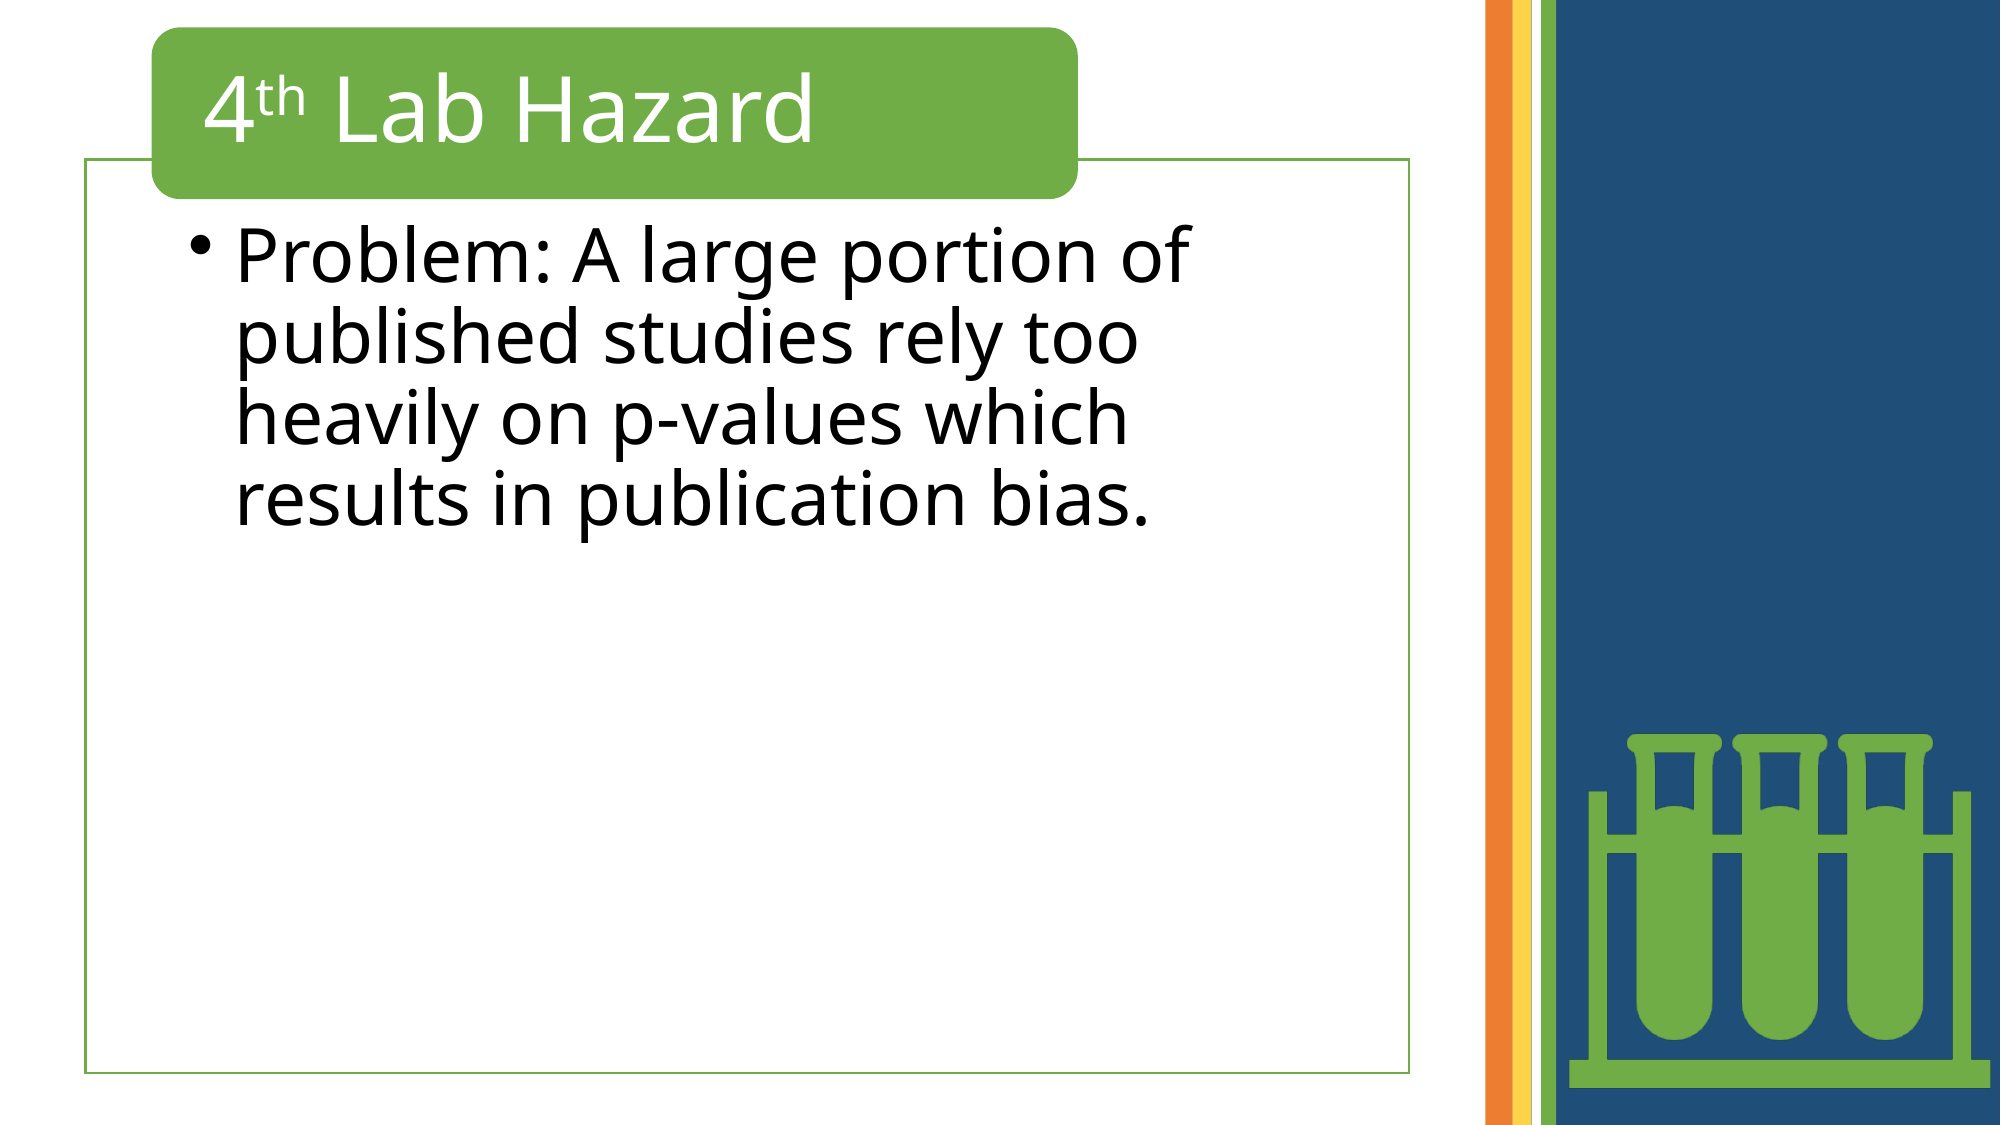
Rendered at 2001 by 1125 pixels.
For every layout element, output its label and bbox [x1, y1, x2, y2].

text_box [85, 27, 1409, 1075]
text_box [1485, 0, 2000, 1125]
